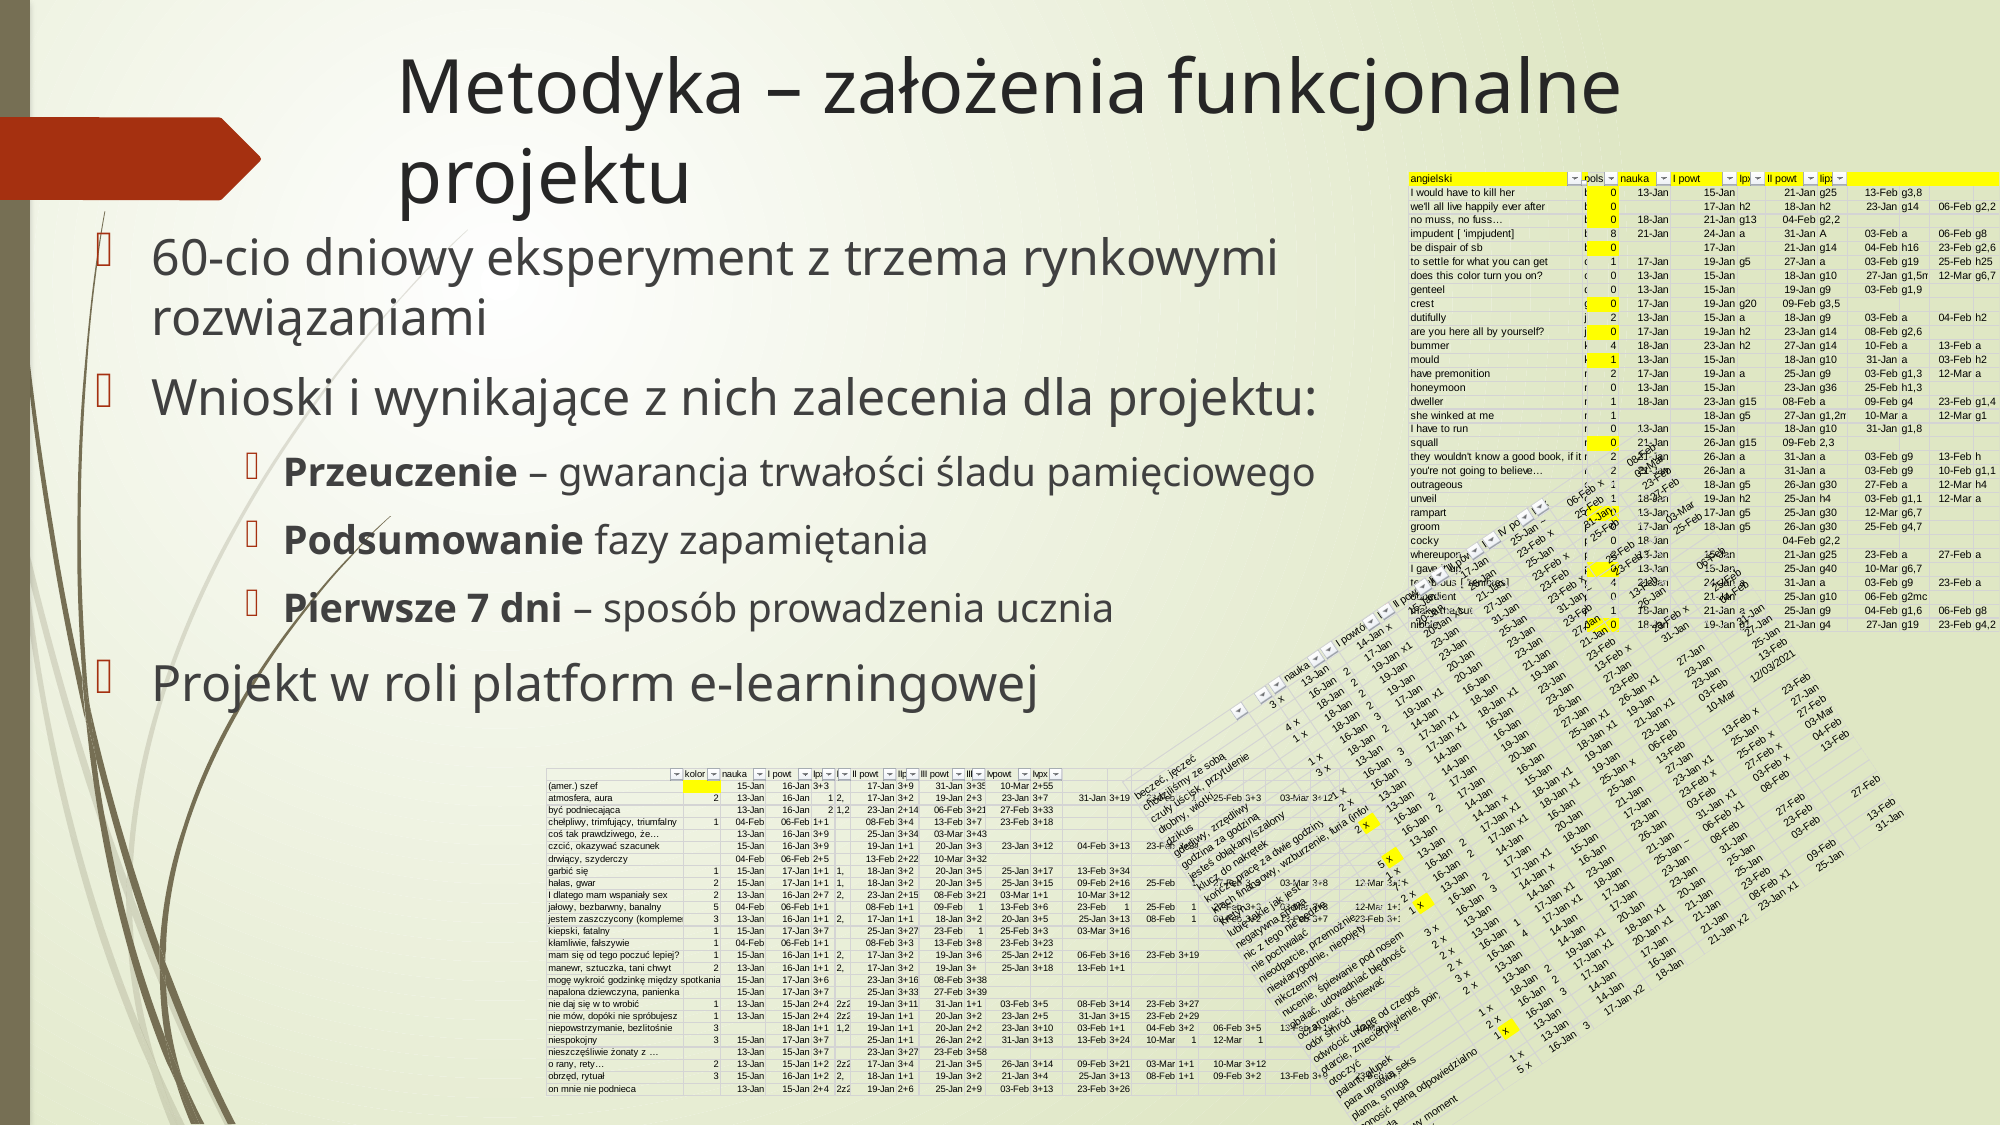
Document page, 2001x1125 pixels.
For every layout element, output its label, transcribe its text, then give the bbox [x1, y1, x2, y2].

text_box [545, 767, 1401, 1096]
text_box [1407, 171, 2000, 633]
title Metodyka – założenia funkcjonalne projektu [381, 31, 1844, 217]
picture [1199, 564, 1832, 1035]
list 60-cio dniowy eksperyment z trzema rynkowymi rozwiązaniami Wnioski i wynikające z nich zalecenia dla projektu: Przeuczenie – gwarancja trwałości śladu pamięciowego Podsumowanie fazy zapamiętania Pierwsze 7 dni – sposób prowadzenia ucznia Projekt w roli platform e-learningowej [80, 217, 1403, 838]
